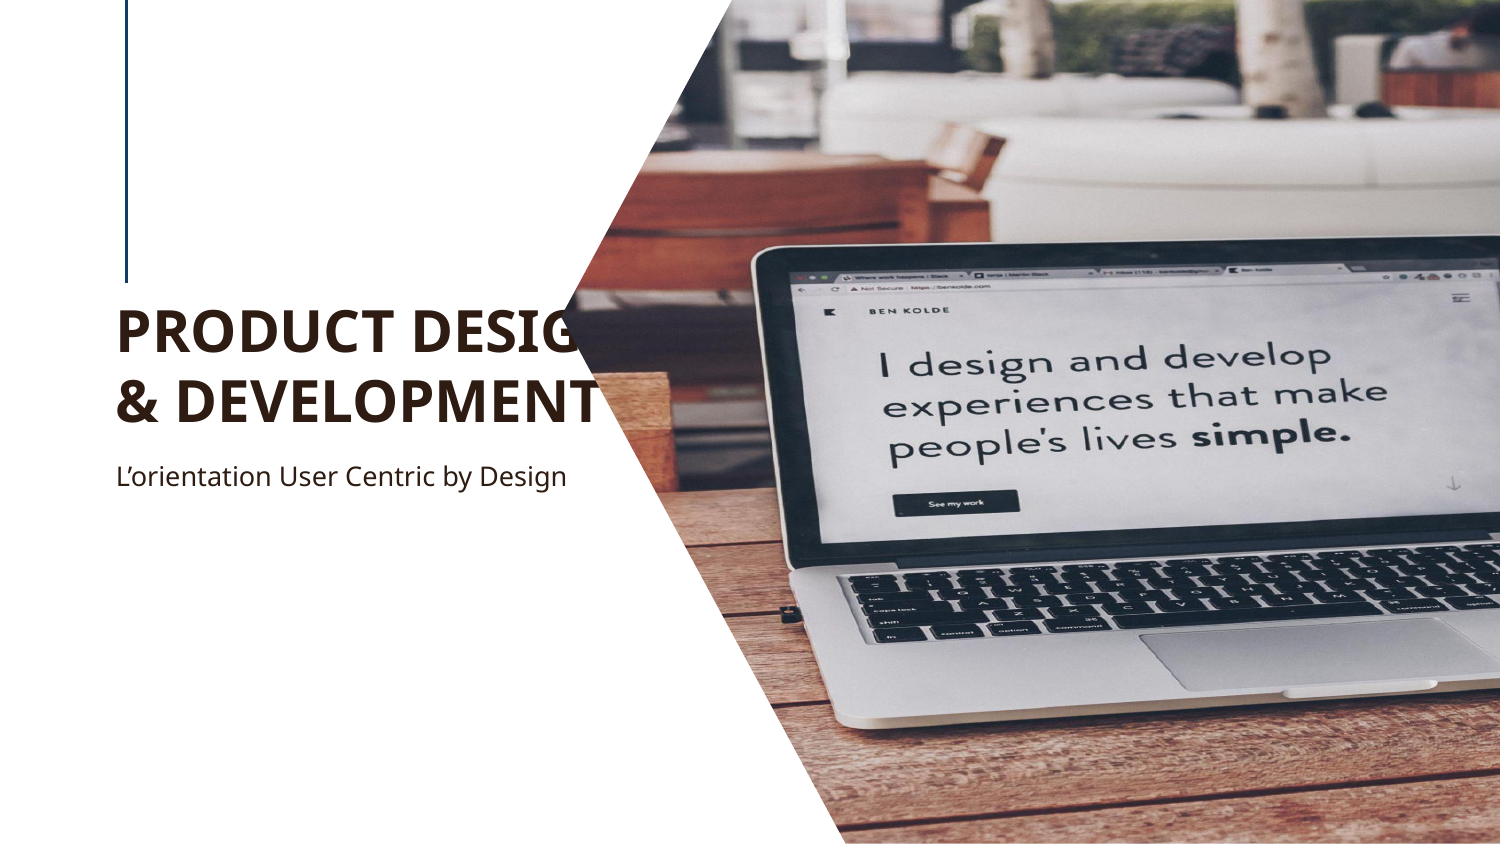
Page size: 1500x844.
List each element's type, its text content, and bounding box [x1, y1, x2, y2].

title PRODUCT DESIGN & DEVELOPMENT [100, 308, 555, 379]
subtitle L’orientation User Centric by Design [100, 379, 555, 673]
picture [560, 0, 1500, 844]
